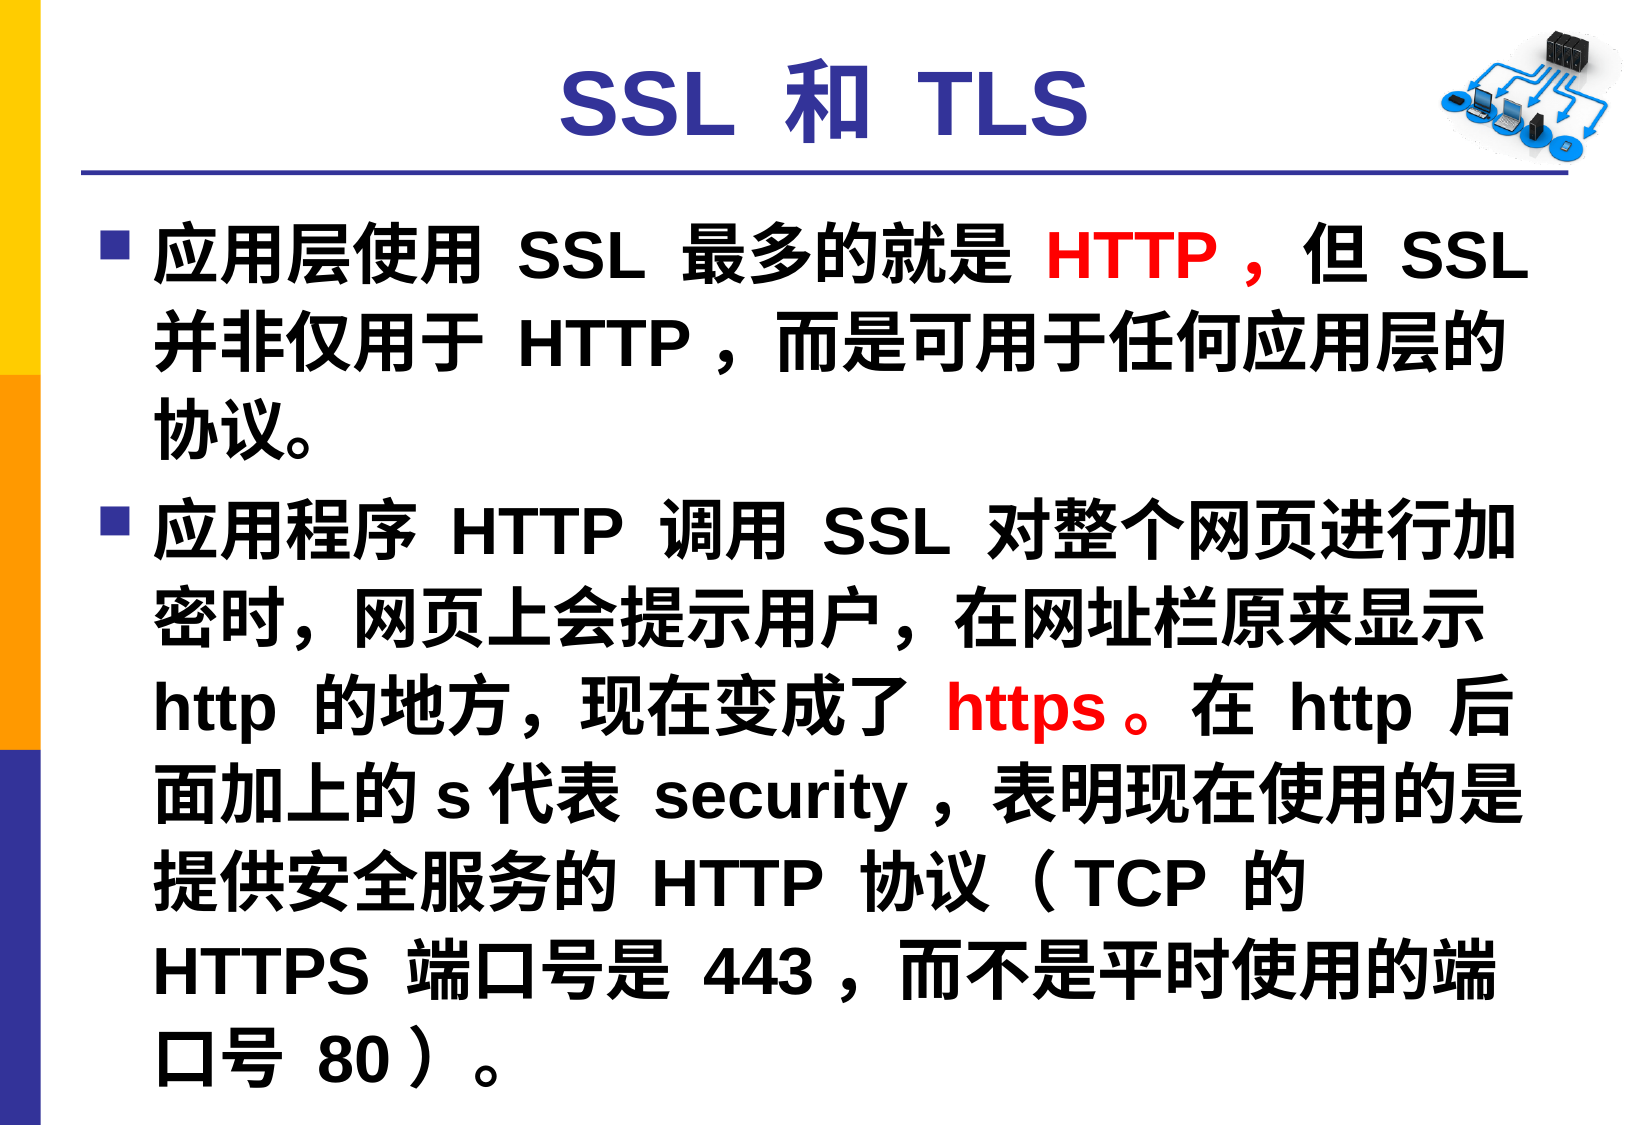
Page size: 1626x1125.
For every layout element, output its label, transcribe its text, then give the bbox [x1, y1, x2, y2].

picture [1438, 30, 1624, 165]
list 应用层使用 SSL 最多的就是 HTTP，但 SSL 并非仅用于 HTTP，而是可用于任何应用层的协议。 应用程序 HTTP 调用 SSL 对整个网页进行加密时，网页上会提示用户，在网址栏原来显示 http 的地方，现在变成了 https。在 http 后面加上的s代表 security，表明现在使用的是提供安全服务的 HTTP 协议（TCP 的 HTTPS 端口号是 443，而不是平时使用的端口号 80）。 [81, 196, 1569, 1006]
title SSL 和 TLS [81, 30, 1569, 161]
